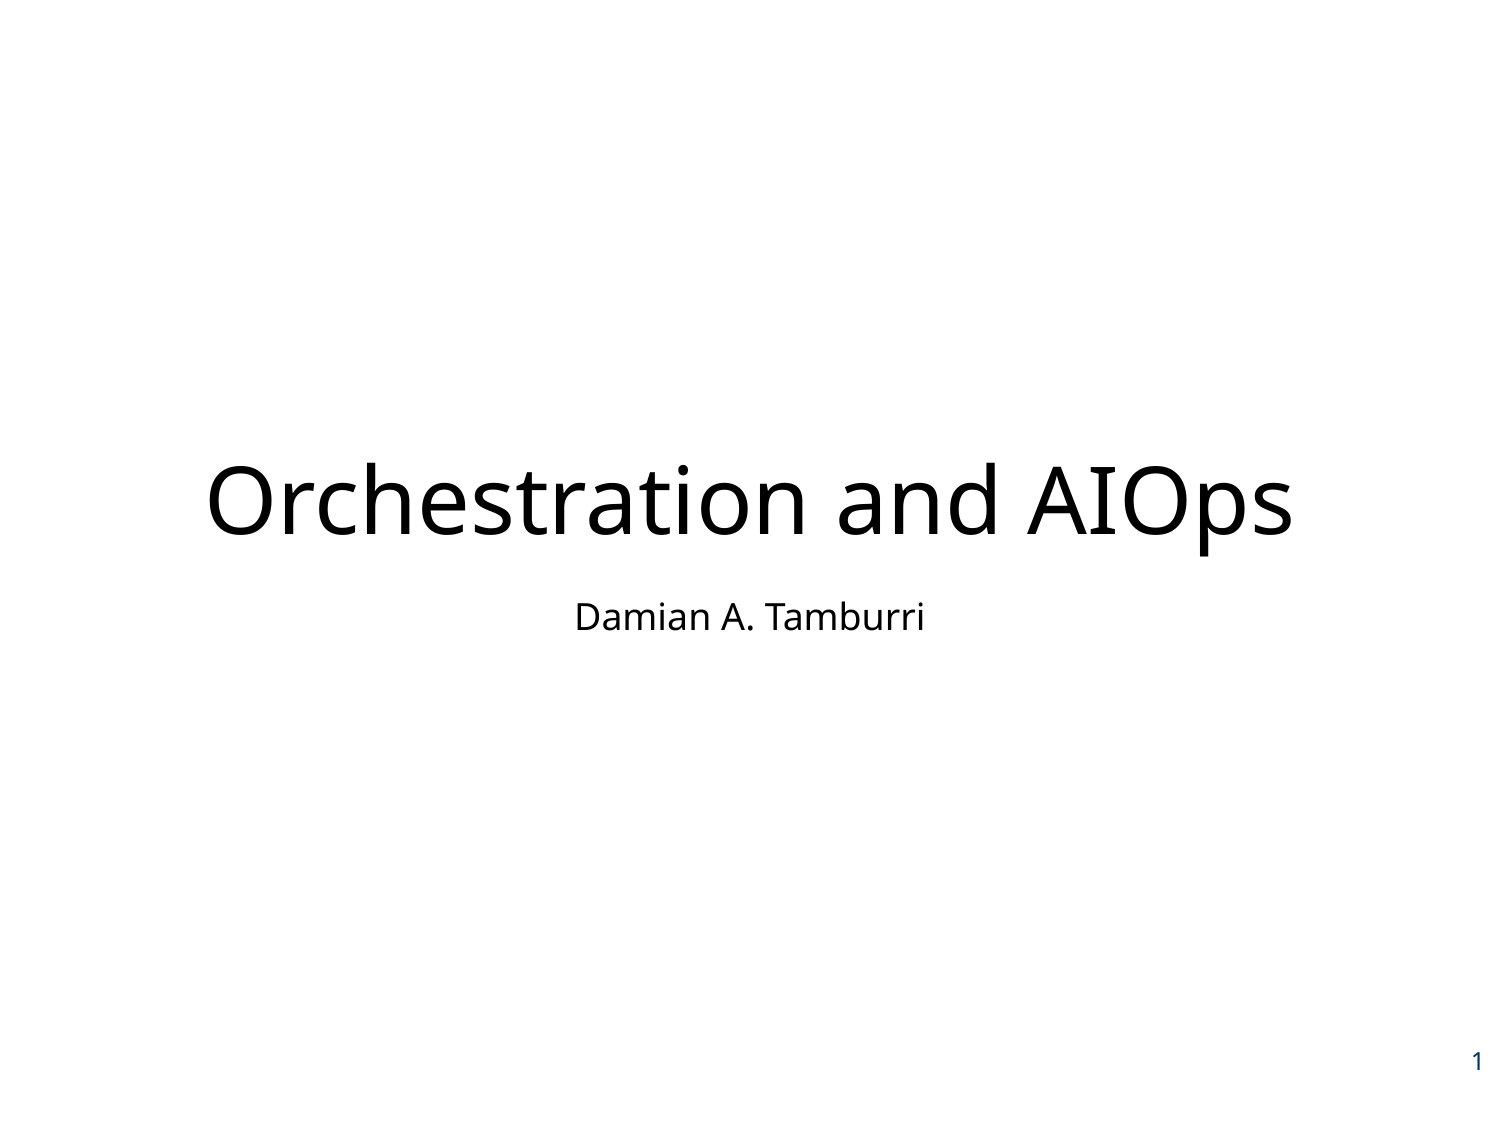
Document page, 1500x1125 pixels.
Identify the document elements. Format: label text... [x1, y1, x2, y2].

subtitle Damian A. Tamburri [187, 590, 1313, 863]
slide_number 1 [1187, 1025, 1500, 1100]
title Orchestration and AIOps [112, 375, 1388, 563]
